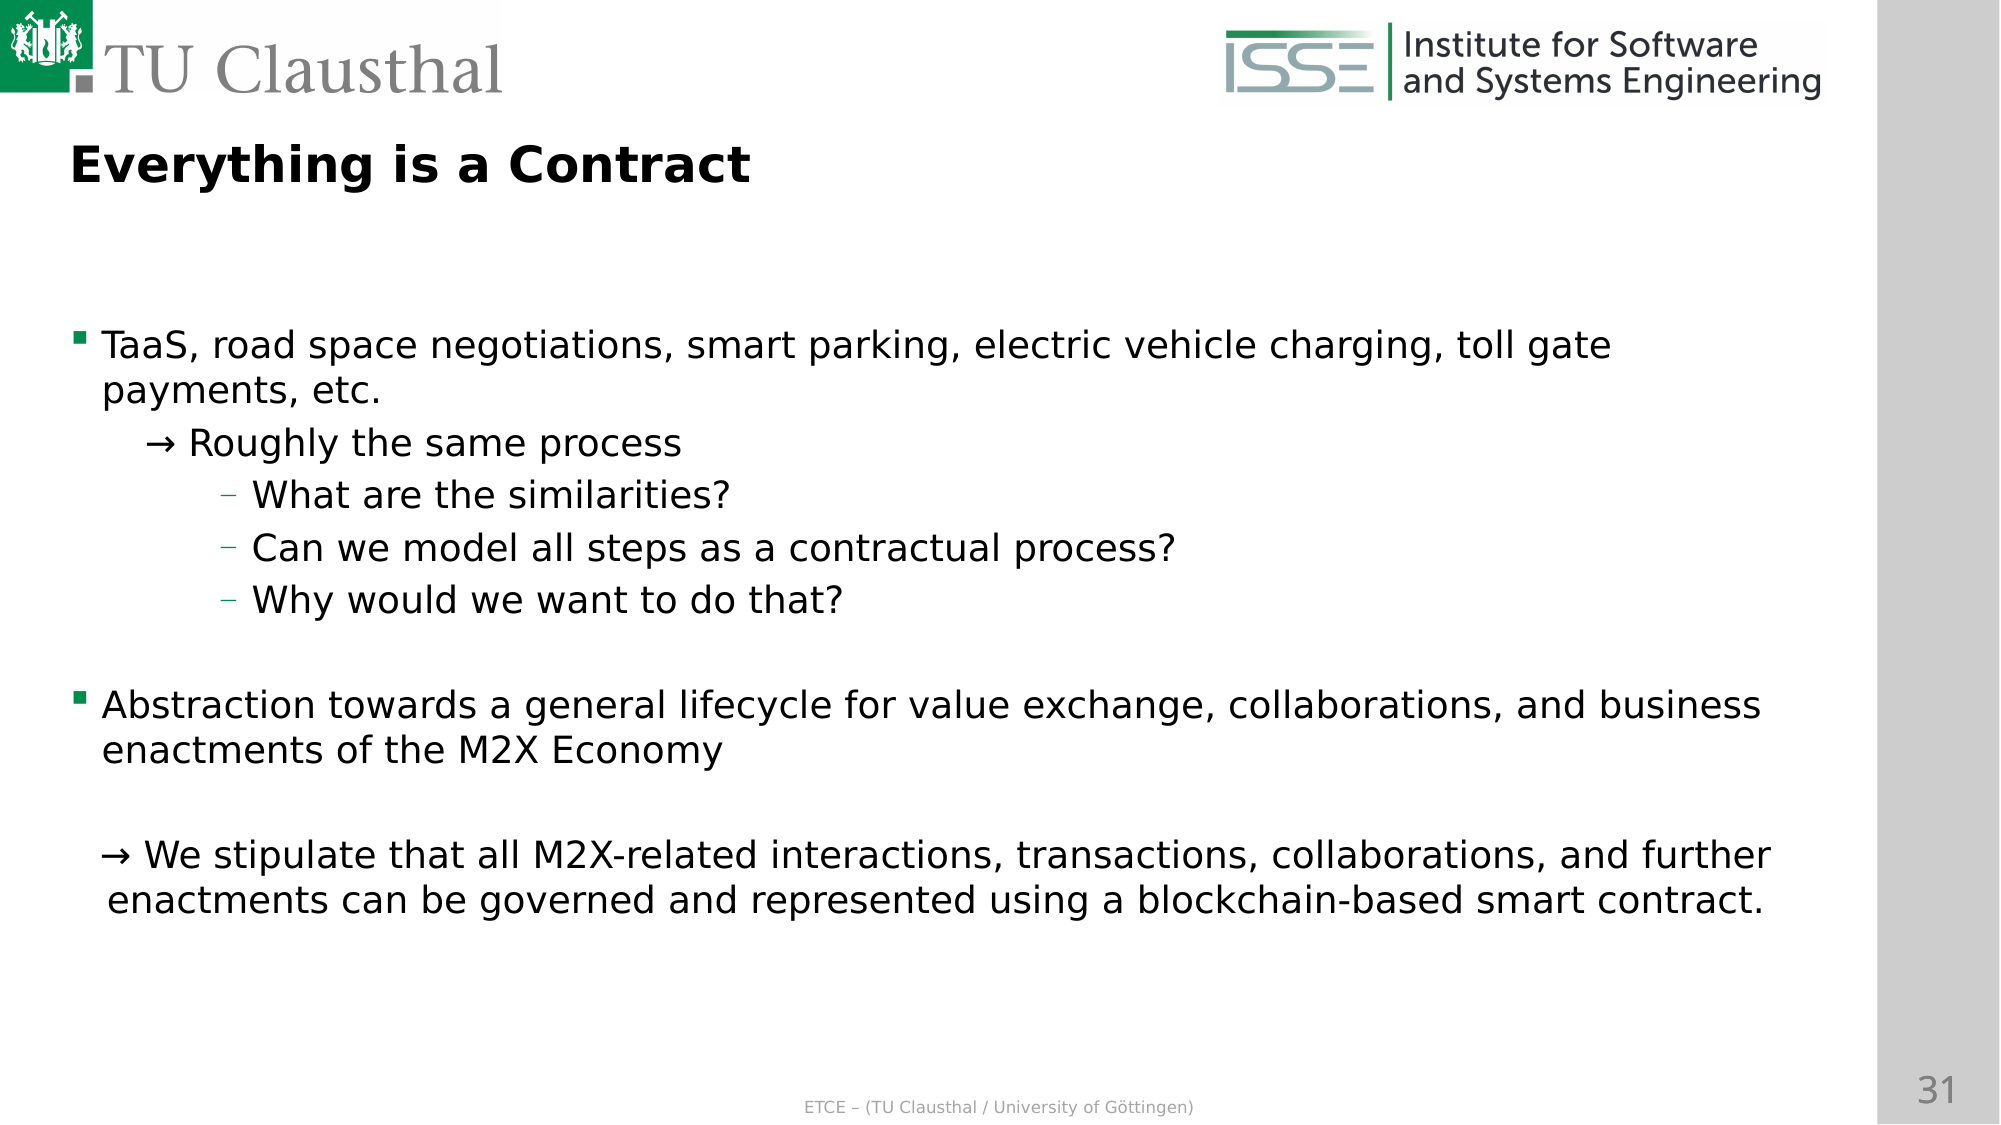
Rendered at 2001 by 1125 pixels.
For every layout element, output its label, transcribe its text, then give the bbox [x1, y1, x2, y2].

picture [0, 0, 502, 93]
picture [1218, 22, 1826, 107]
text_box Everything is a Contract [54, 125, 1819, 208]
text_box TaaS, road space negotiations, smart parking, electric vehicle charging, toll gate payments, etc. → Roughly the same process What are the similarities? Can we model all steps as a contractual process? Why would we want to do that? Abstraction towards a general lifecycle for value exchange, collaborations, and business enactments of the M2X Economy → We stipulate that all M2X-related interactions, transactions, collaborations, and further enactments can be governed and represented using a blockchain-based smart contract. [54, 208, 1819, 1035]
